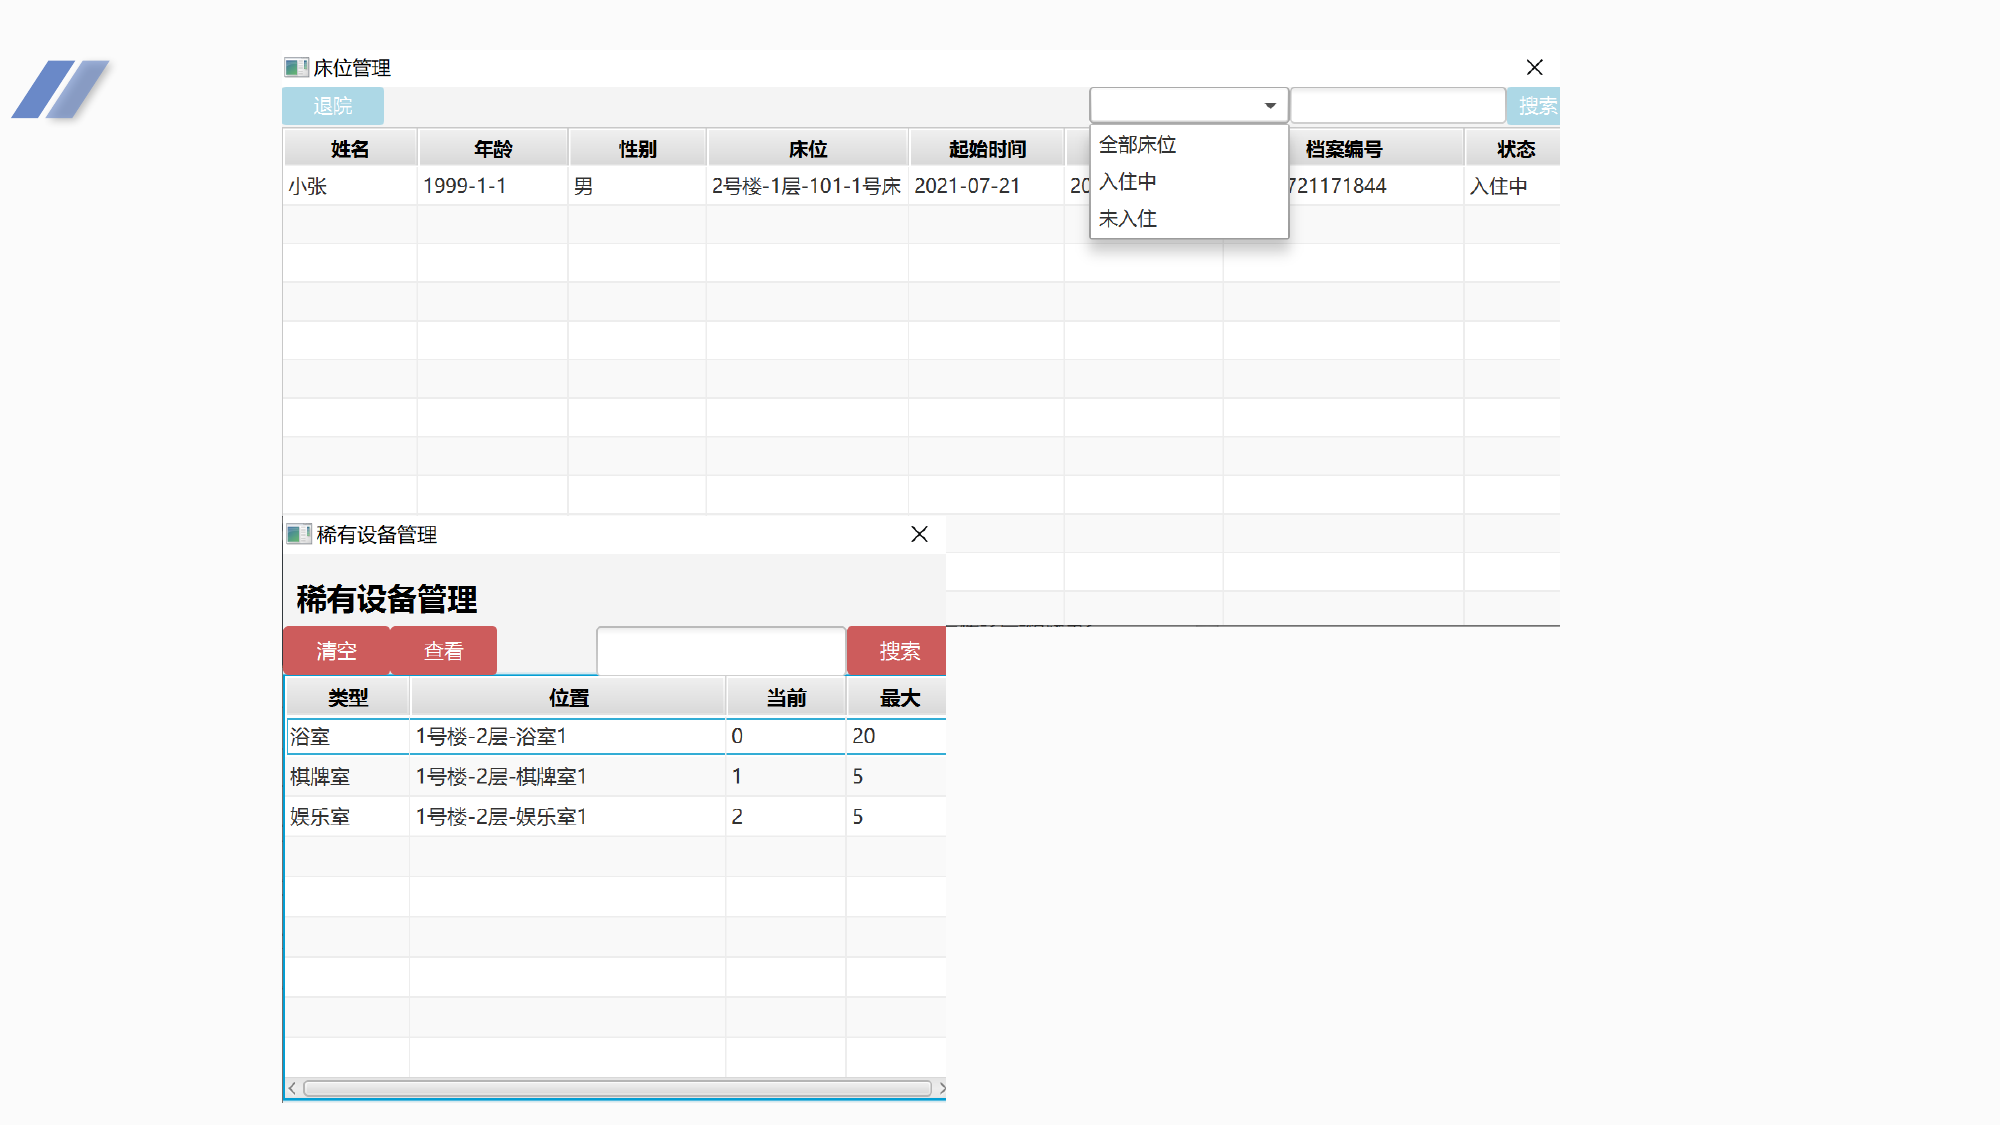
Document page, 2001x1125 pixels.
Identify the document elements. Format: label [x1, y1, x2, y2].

picture [282, 50, 1560, 1097]
